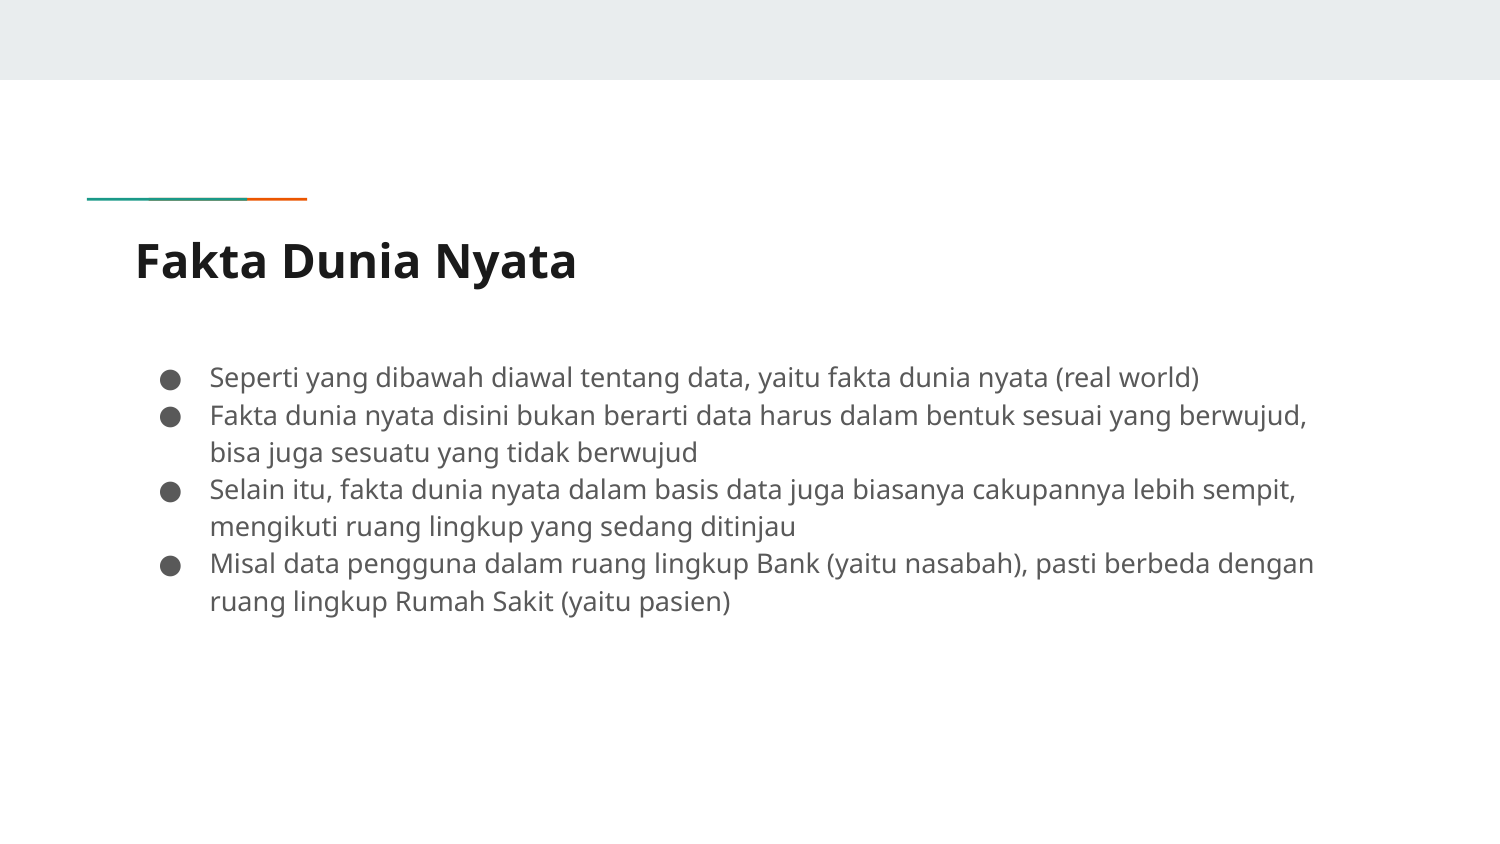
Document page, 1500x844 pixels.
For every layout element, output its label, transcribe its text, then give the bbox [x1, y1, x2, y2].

list Seperti yang dibawah diawal tentang data, yaitu fakta dunia nyata (real world) Fakta dunia nyata disini bukan berarti data harus dalam bentuk sesuai yang berwujud, bisa juga sesuatu yang tidak berwujud Selain itu, fakta dunia nyata dalam basis data juga biasanya cakupannya lebih sempit, mengikuti ruang lingkup yang sedang ditinjau Misal data pengguna dalam ruang lingkup Bank (yaitu nasabah), pasti berbeda dengan ruang lingkup Rumah Sakit (yaitu pasien) [119, 341, 1381, 712]
title Fakta Dunia Nyata [119, 216, 1381, 305]
